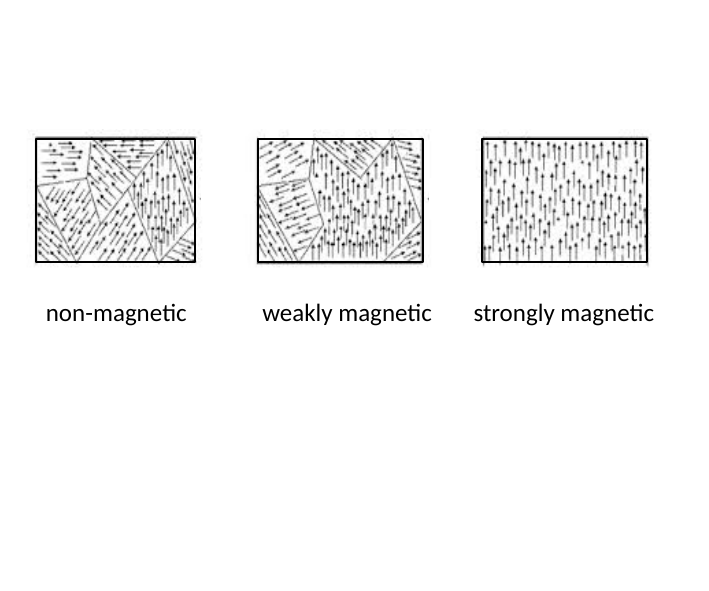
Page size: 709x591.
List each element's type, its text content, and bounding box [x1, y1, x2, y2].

text_box non-magnetic [31, 305, 203, 334]
picture [16, 129, 668, 296]
text_box strongly magnetic [458, 301, 670, 334]
text_box weakly magnetic [247, 305, 448, 334]
